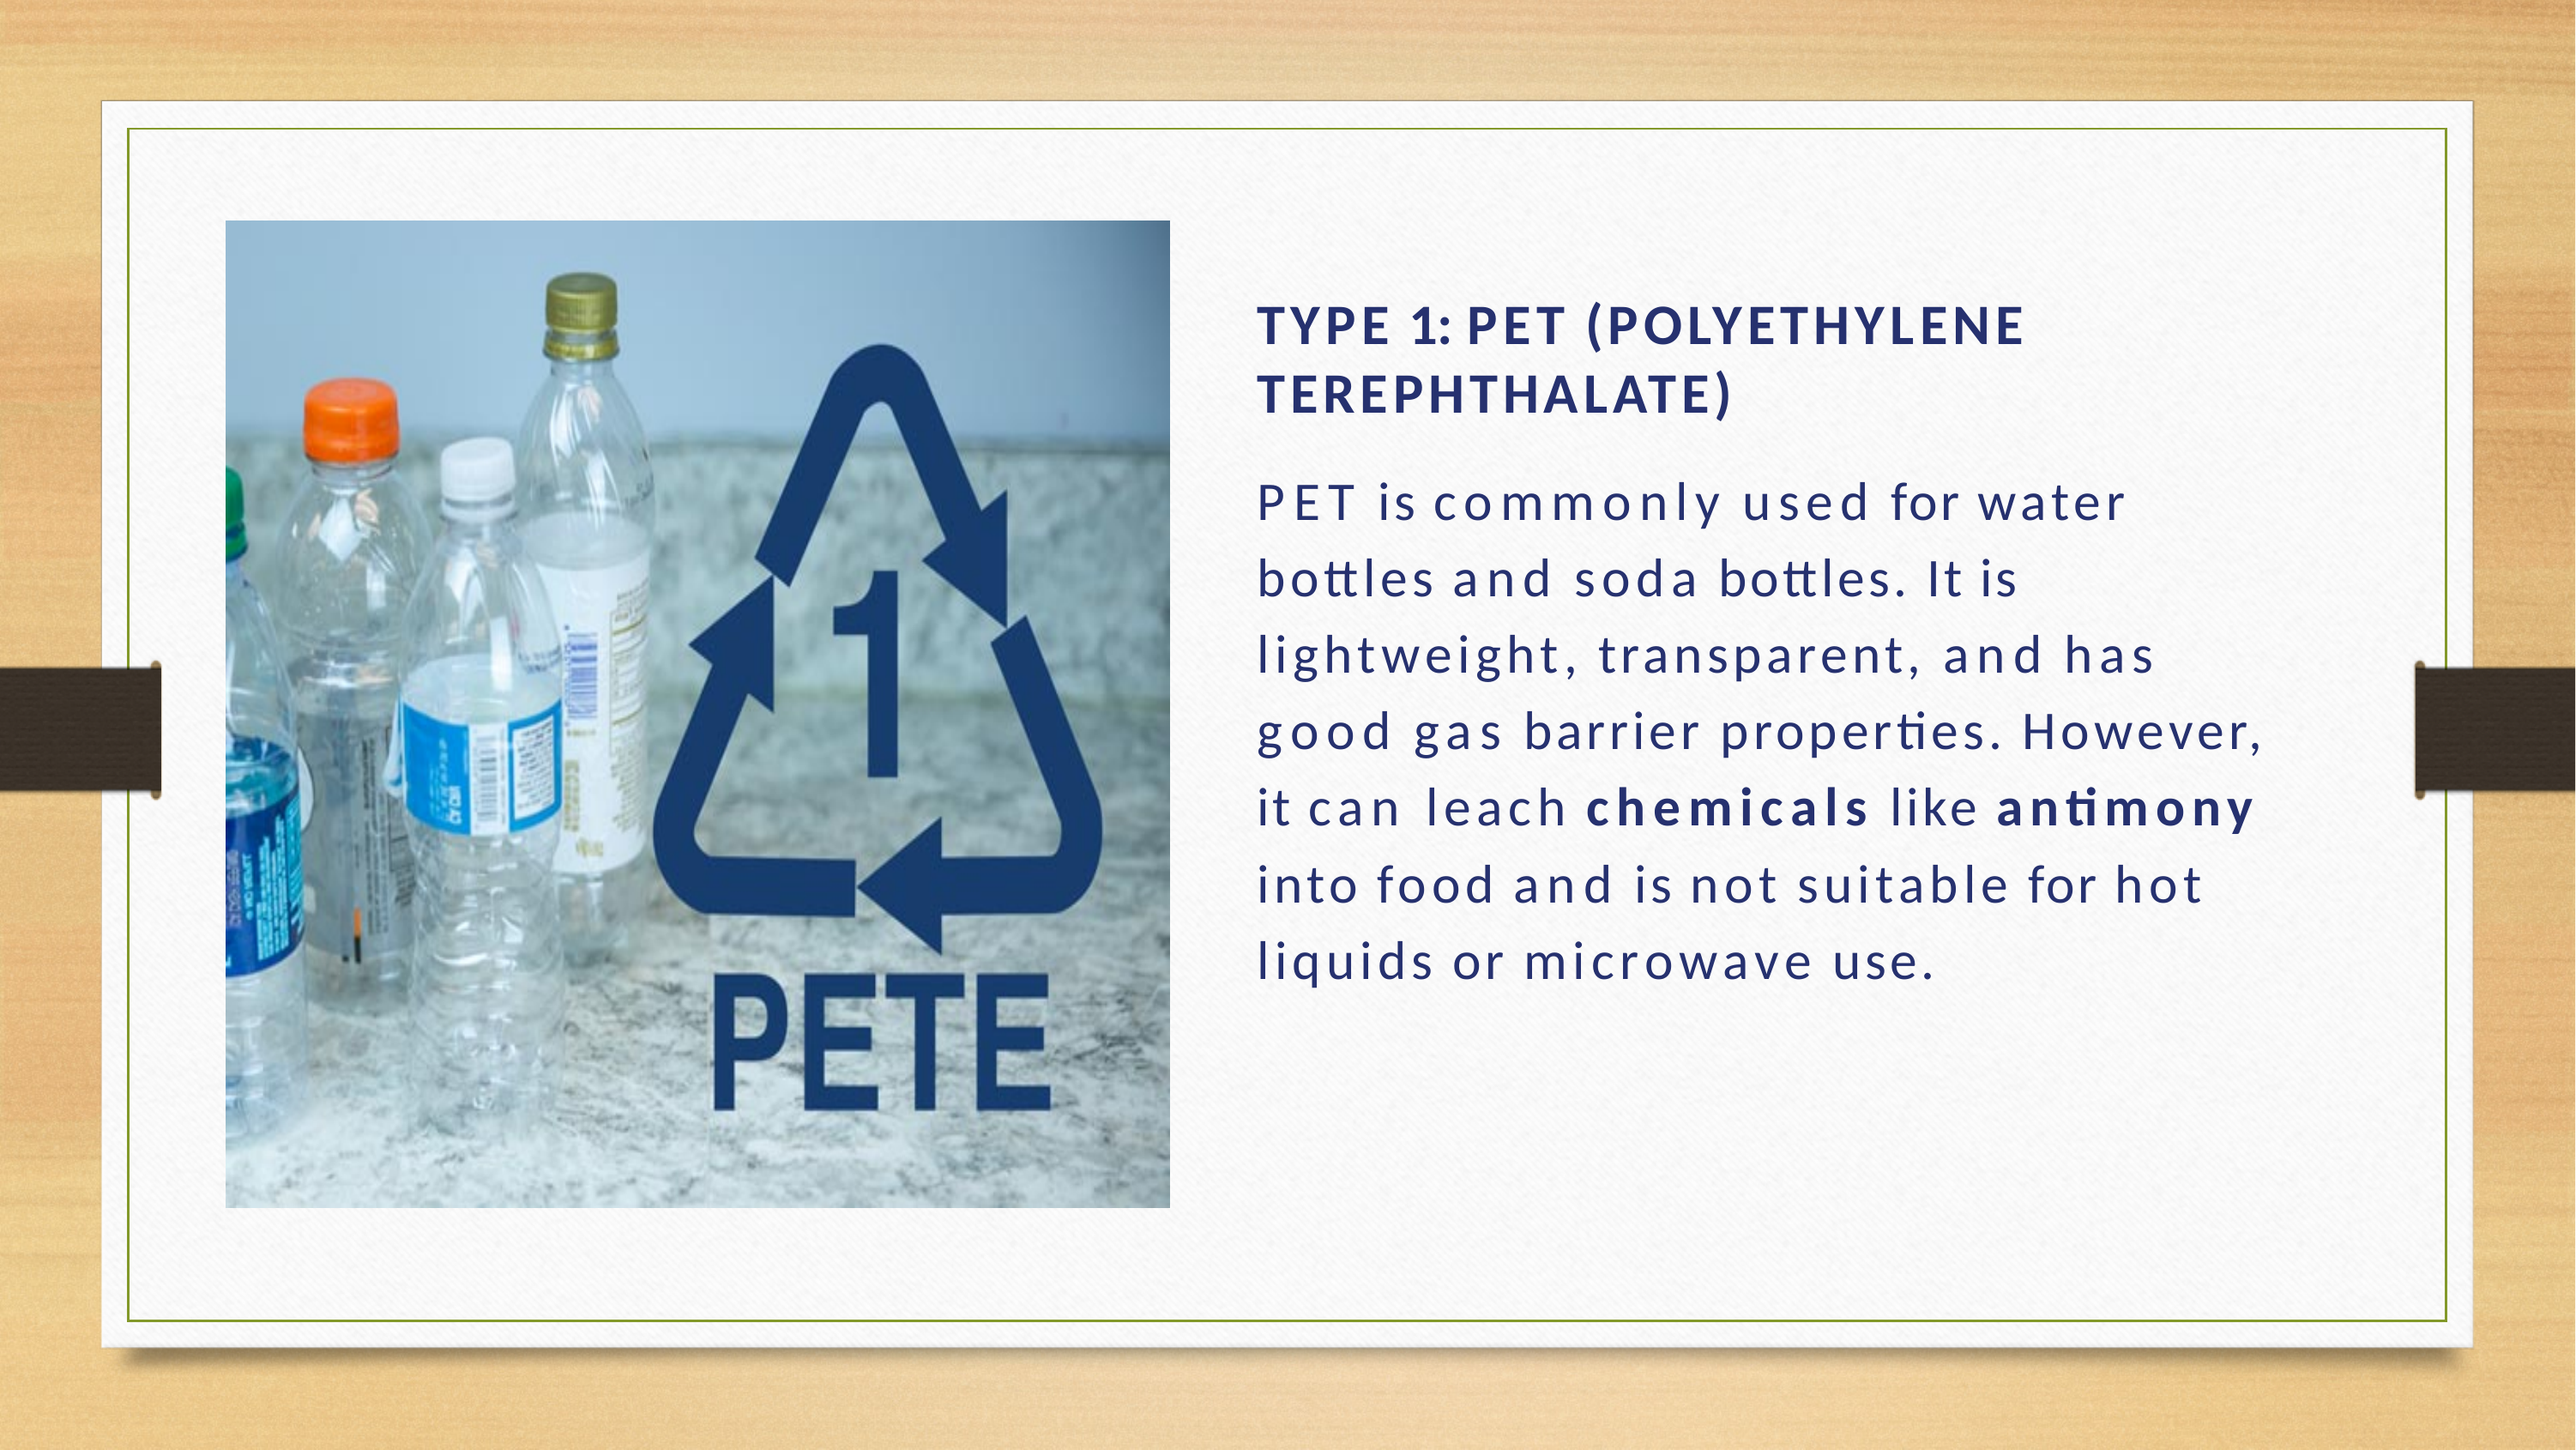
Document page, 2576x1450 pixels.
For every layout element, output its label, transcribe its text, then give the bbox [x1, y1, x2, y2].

text_box TYPE 1: PET (POLYETHYLENE TEREPHTHALATE) [1255, 285, 2193, 425]
picture [0, 0, 2576, 1450]
text_box PET is commonly used for water bottles and soda bottles. It is lightweight, transparent, and has good gas barrier properties. However, it can leach chemicals like antimony into food and is not suitable for hot liquids or microwave use. [1255, 453, 2302, 990]
